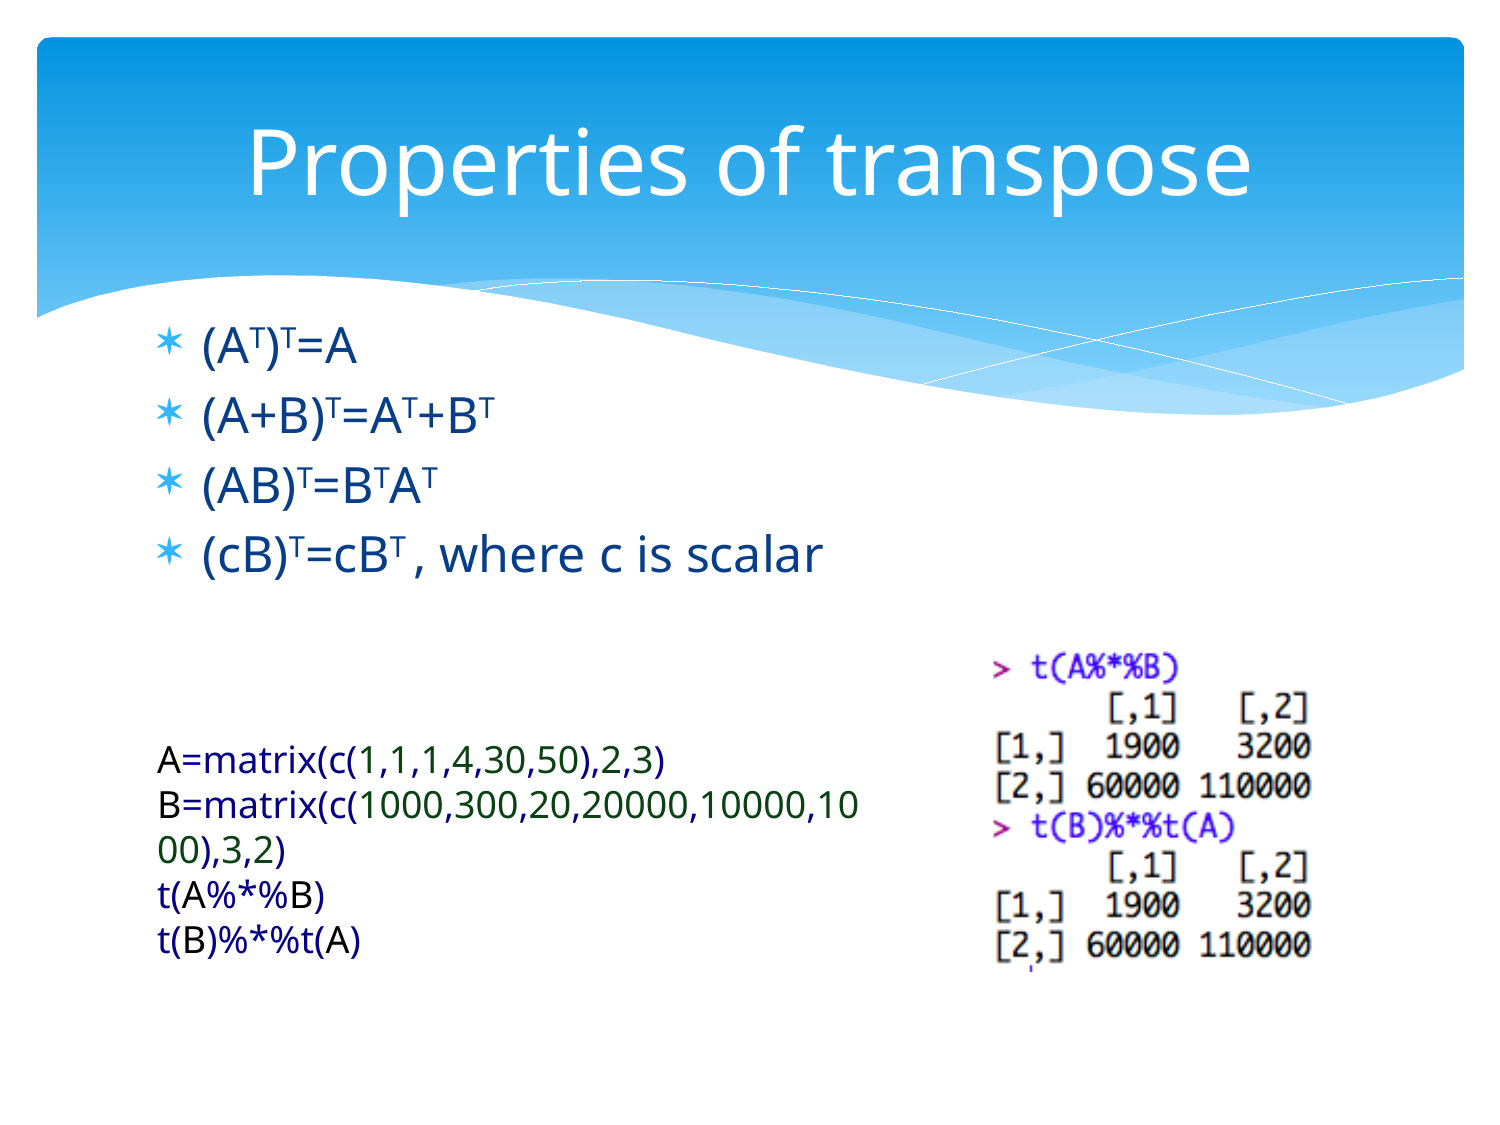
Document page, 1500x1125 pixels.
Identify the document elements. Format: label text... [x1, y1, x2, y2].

title Properties of transpose [75, 55, 1425, 261]
picture [992, 647, 1358, 972]
list (AT)T=A (A+B)T=AT+BT (AB)T=BTAT (cB)T=cBT , where c is scalar [142, 305, 1358, 621]
text_box A=matrix(c(1,1,1,4,30,50),2,3) B=matrix(c(1000,300,20,20000,10000,1000),3,2) t(A%*%B) t(B)%*%t(A) [142, 728, 893, 969]
